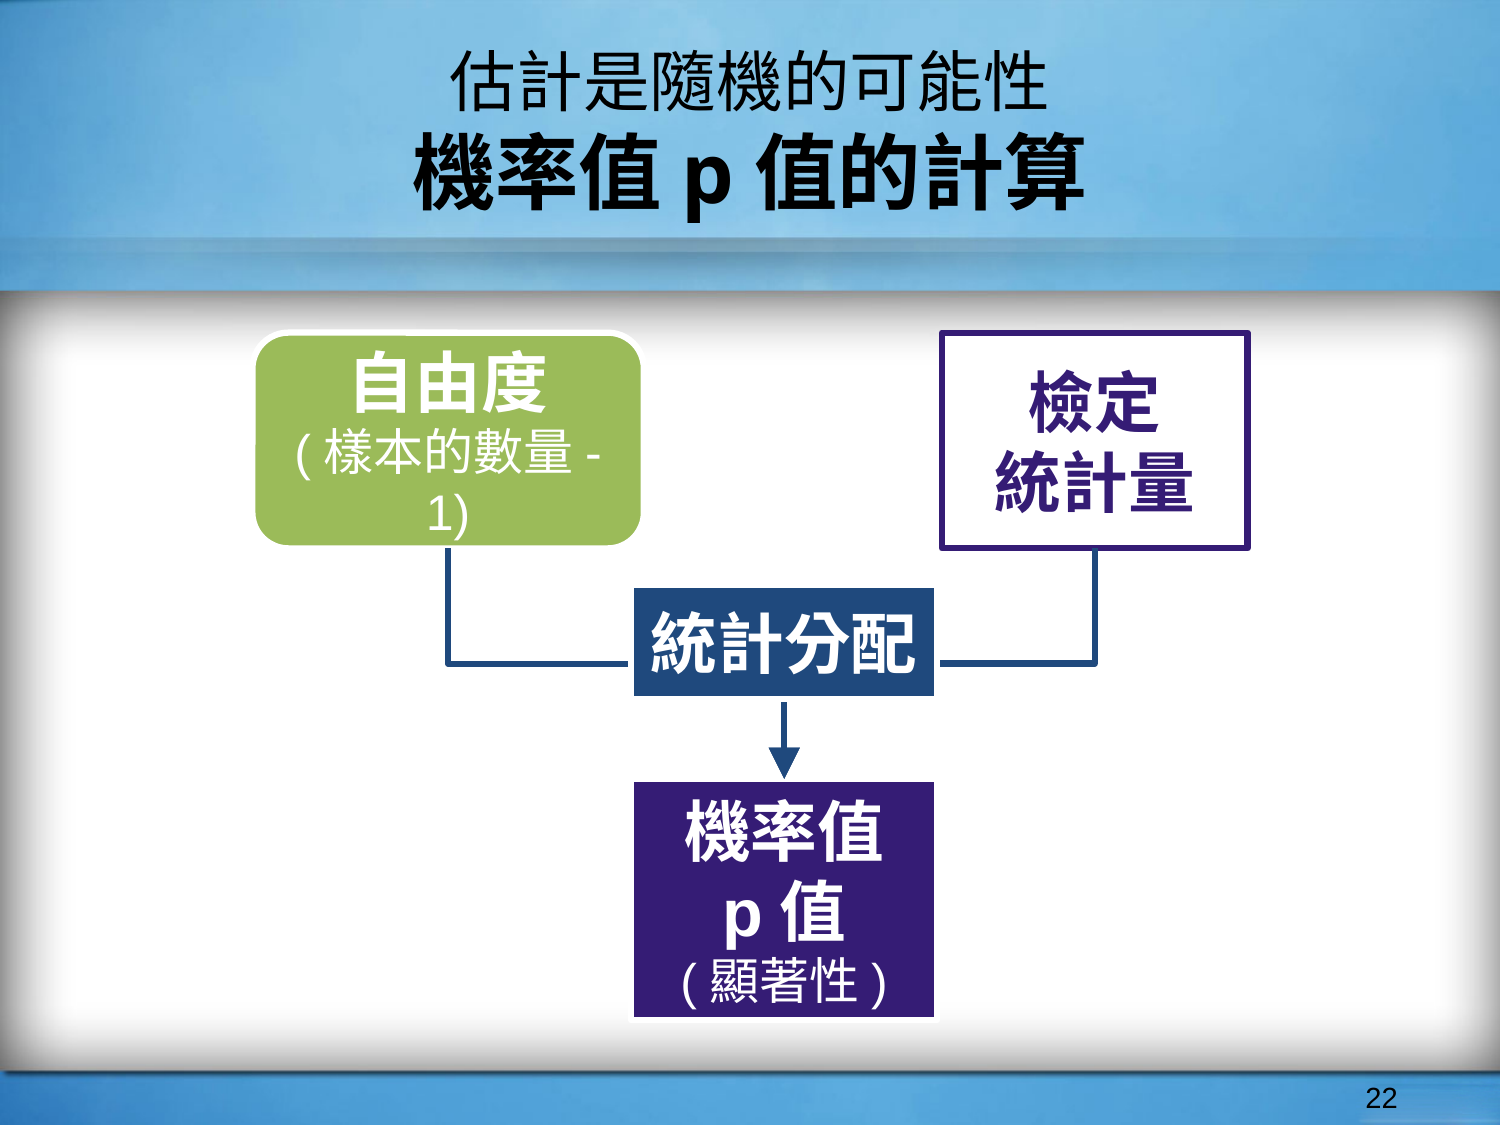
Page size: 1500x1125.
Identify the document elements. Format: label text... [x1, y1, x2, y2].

picture [0, 0, 1500, 1125]
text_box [824, 508, 1055, 820]
slide_number ‹#› [1350, 1074, 1488, 1118]
text_box 自由度 (樣本的數量-1) [252, 332, 644, 549]
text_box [500, 495, 732, 832]
text_box 檢定 統計量 [941, 332, 1248, 549]
text_box 統計分配 [736, 584, 818, 699]
text_box 機率值 p值 (顯著性) [631, 778, 938, 1021]
title 估計是隨機的可能性 機率值p值的計算 [78, 27, 1422, 232]
